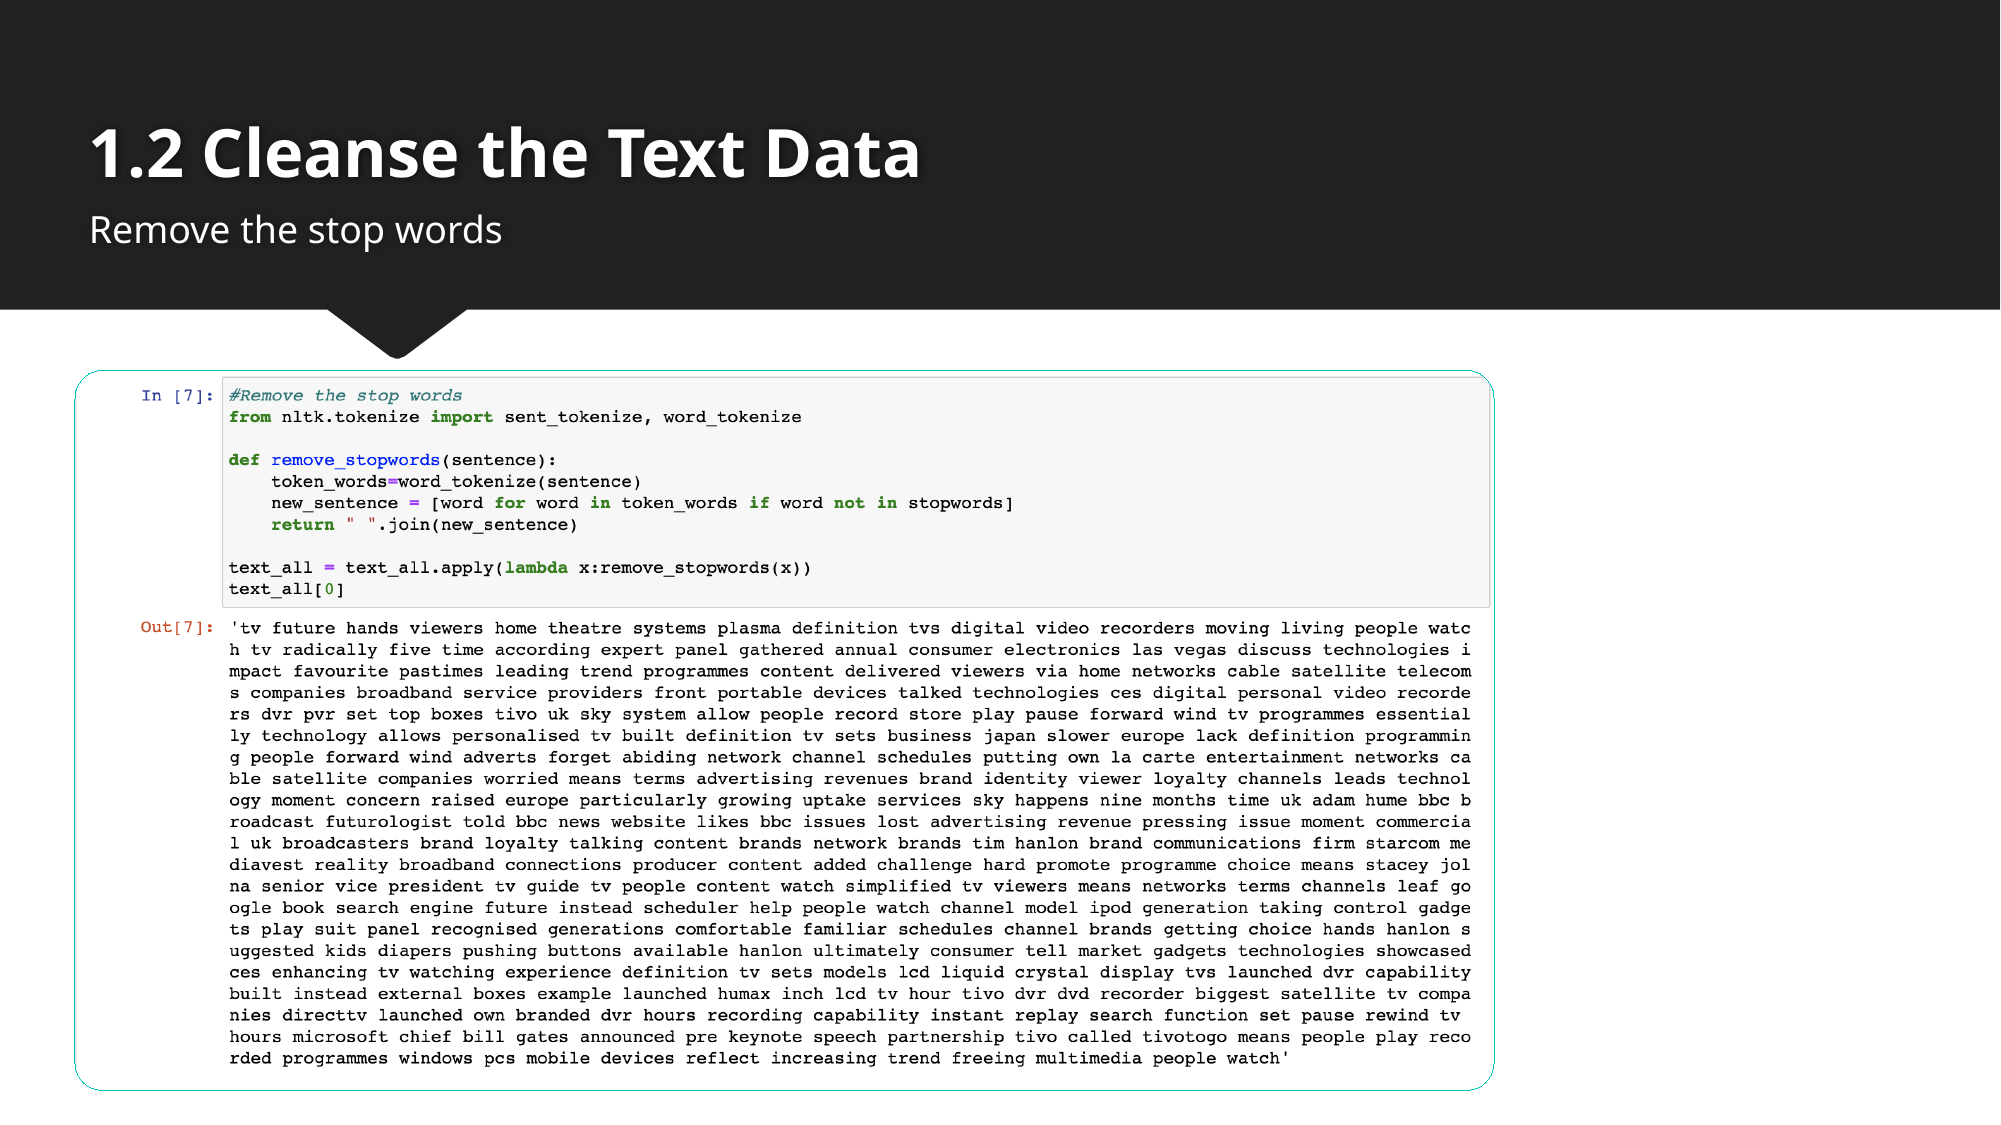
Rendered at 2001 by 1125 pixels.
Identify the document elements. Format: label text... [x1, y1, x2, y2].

picture [74, 370, 1495, 1091]
list Remove the stop words [74, 198, 1926, 280]
text_box [0, 0, 2000, 360]
text_box [0, 311, 2000, 1125]
title 1.2 Cleanse the Text Data [74, 64, 1926, 196]
